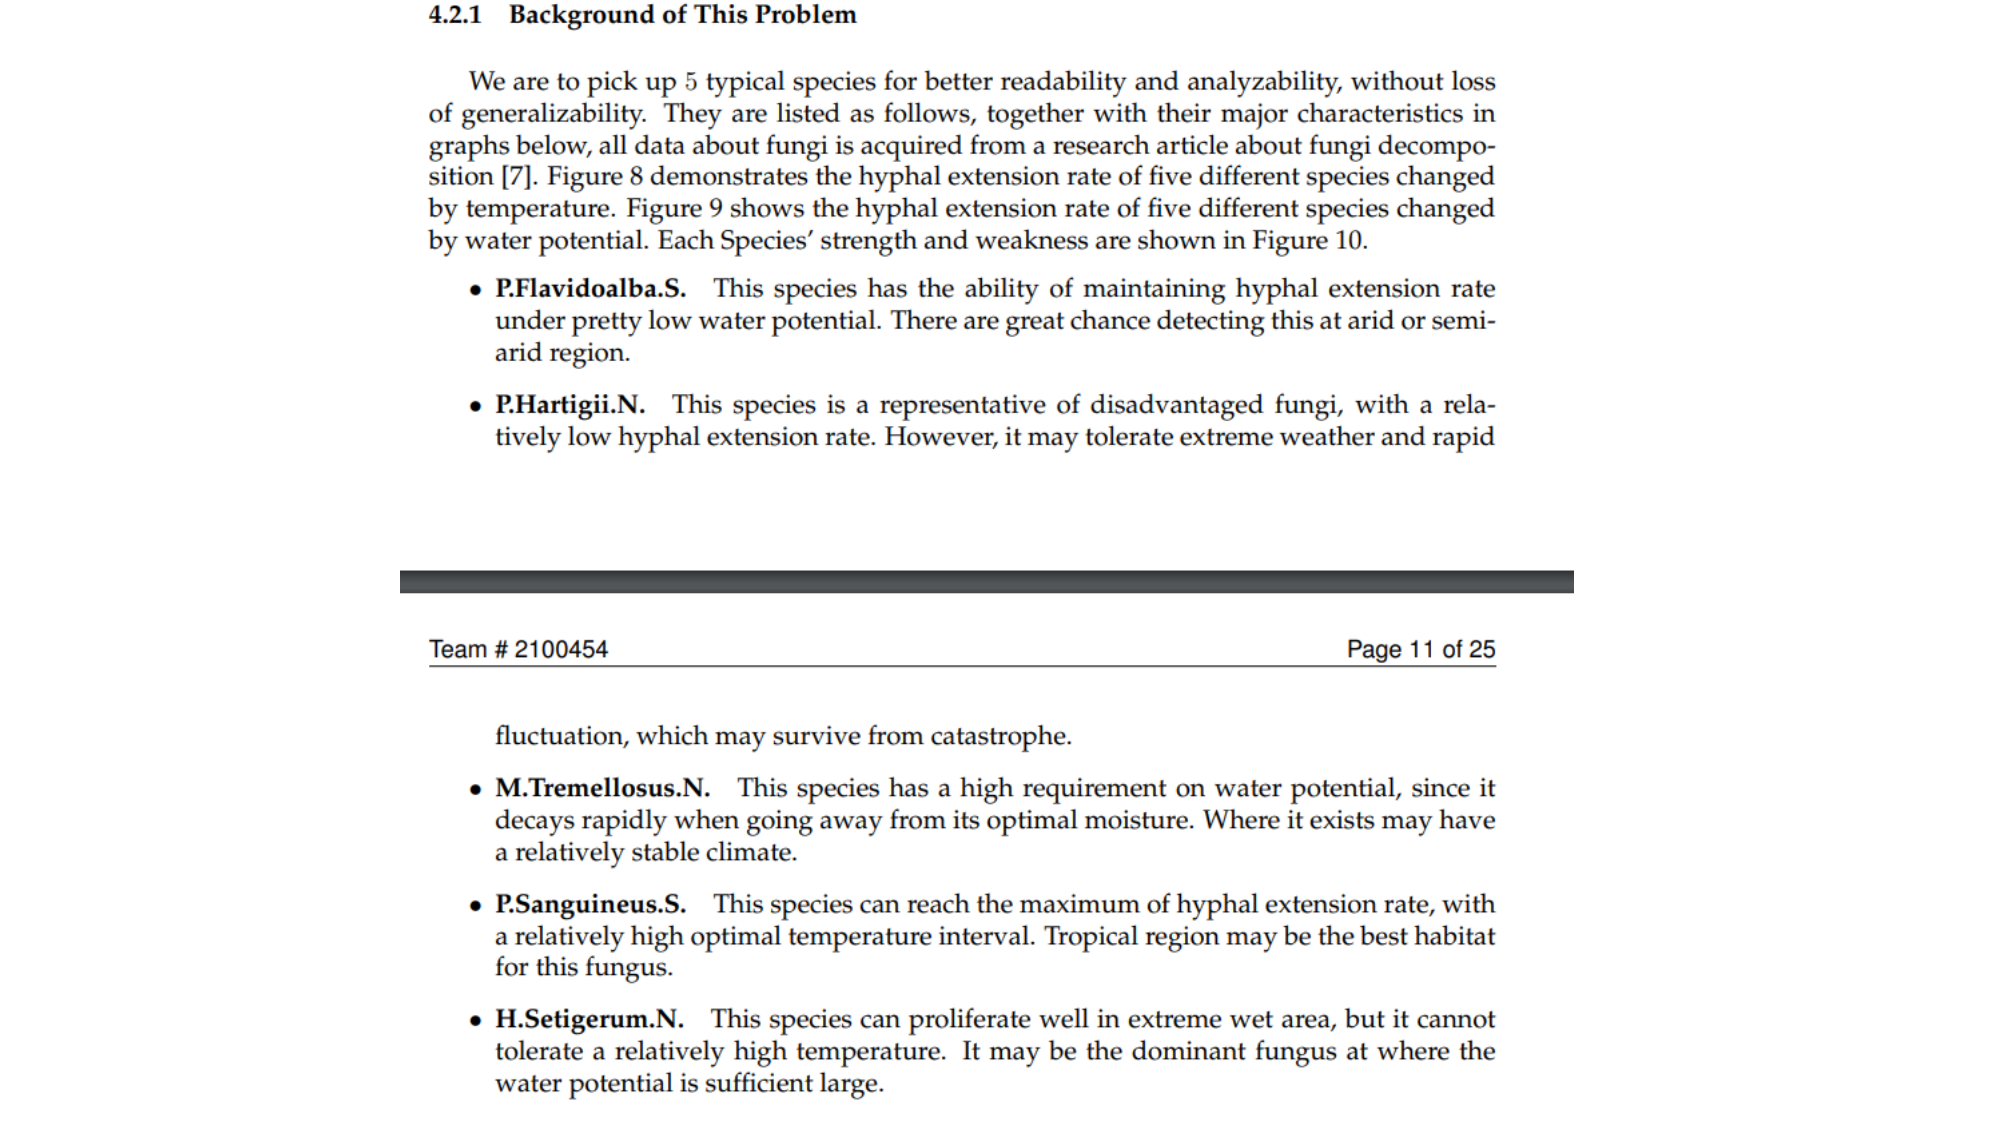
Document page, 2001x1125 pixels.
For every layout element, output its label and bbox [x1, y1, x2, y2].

picture [400, 0, 1574, 1125]
